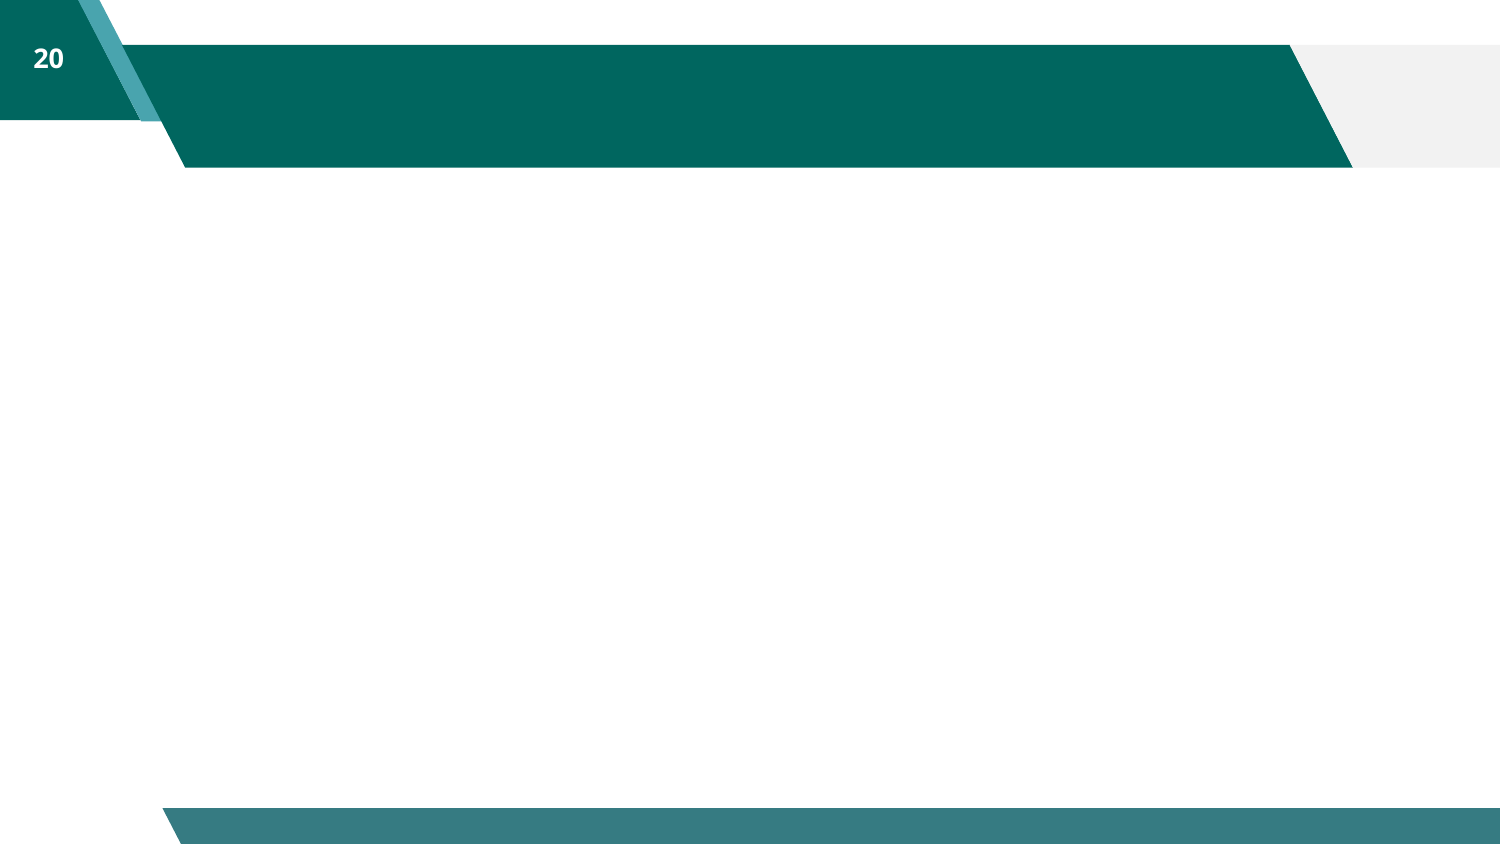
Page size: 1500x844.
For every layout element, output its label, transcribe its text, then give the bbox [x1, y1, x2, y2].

slide_number 20 [0, 0, 98, 121]
